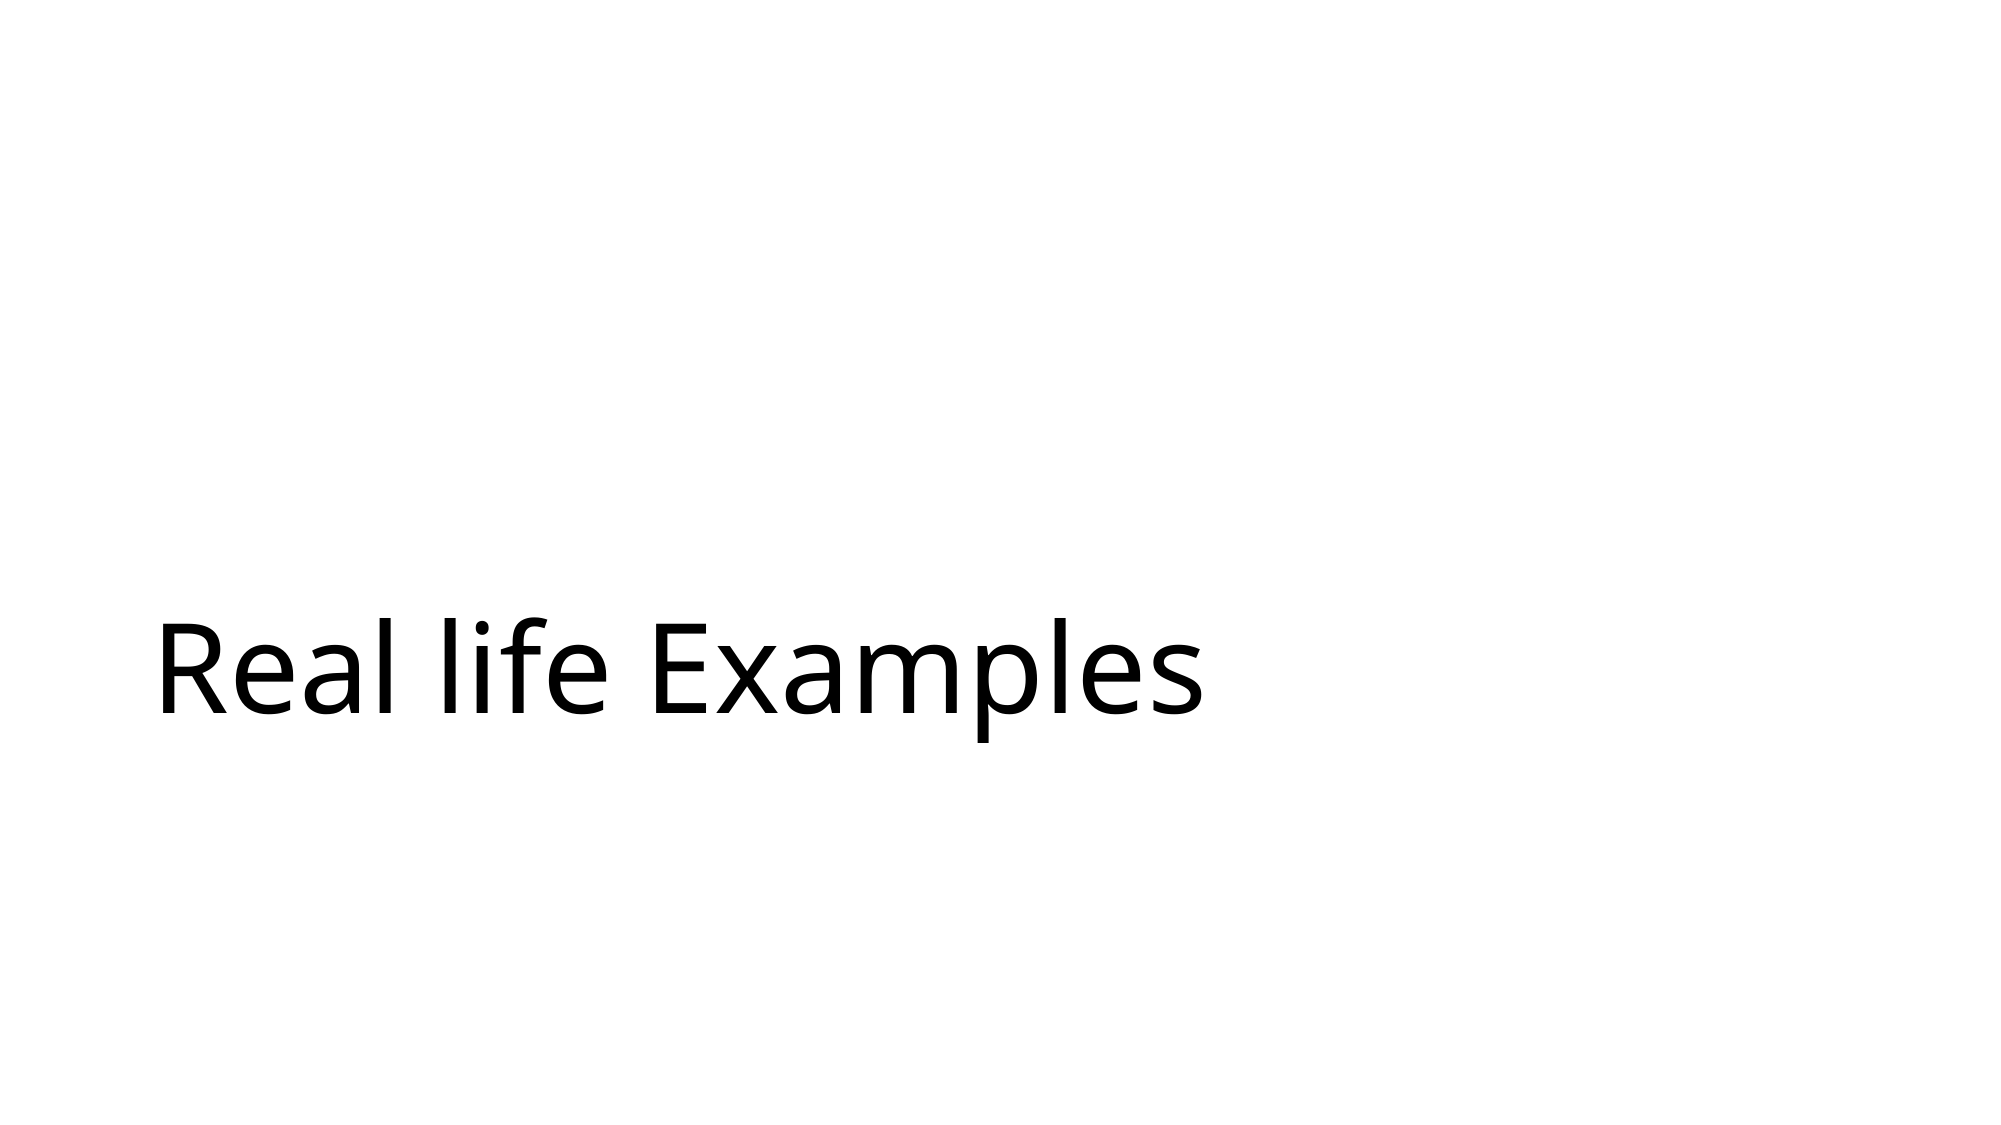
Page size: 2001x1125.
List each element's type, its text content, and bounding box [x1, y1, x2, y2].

title Real life Examples [136, 280, 1862, 749]
